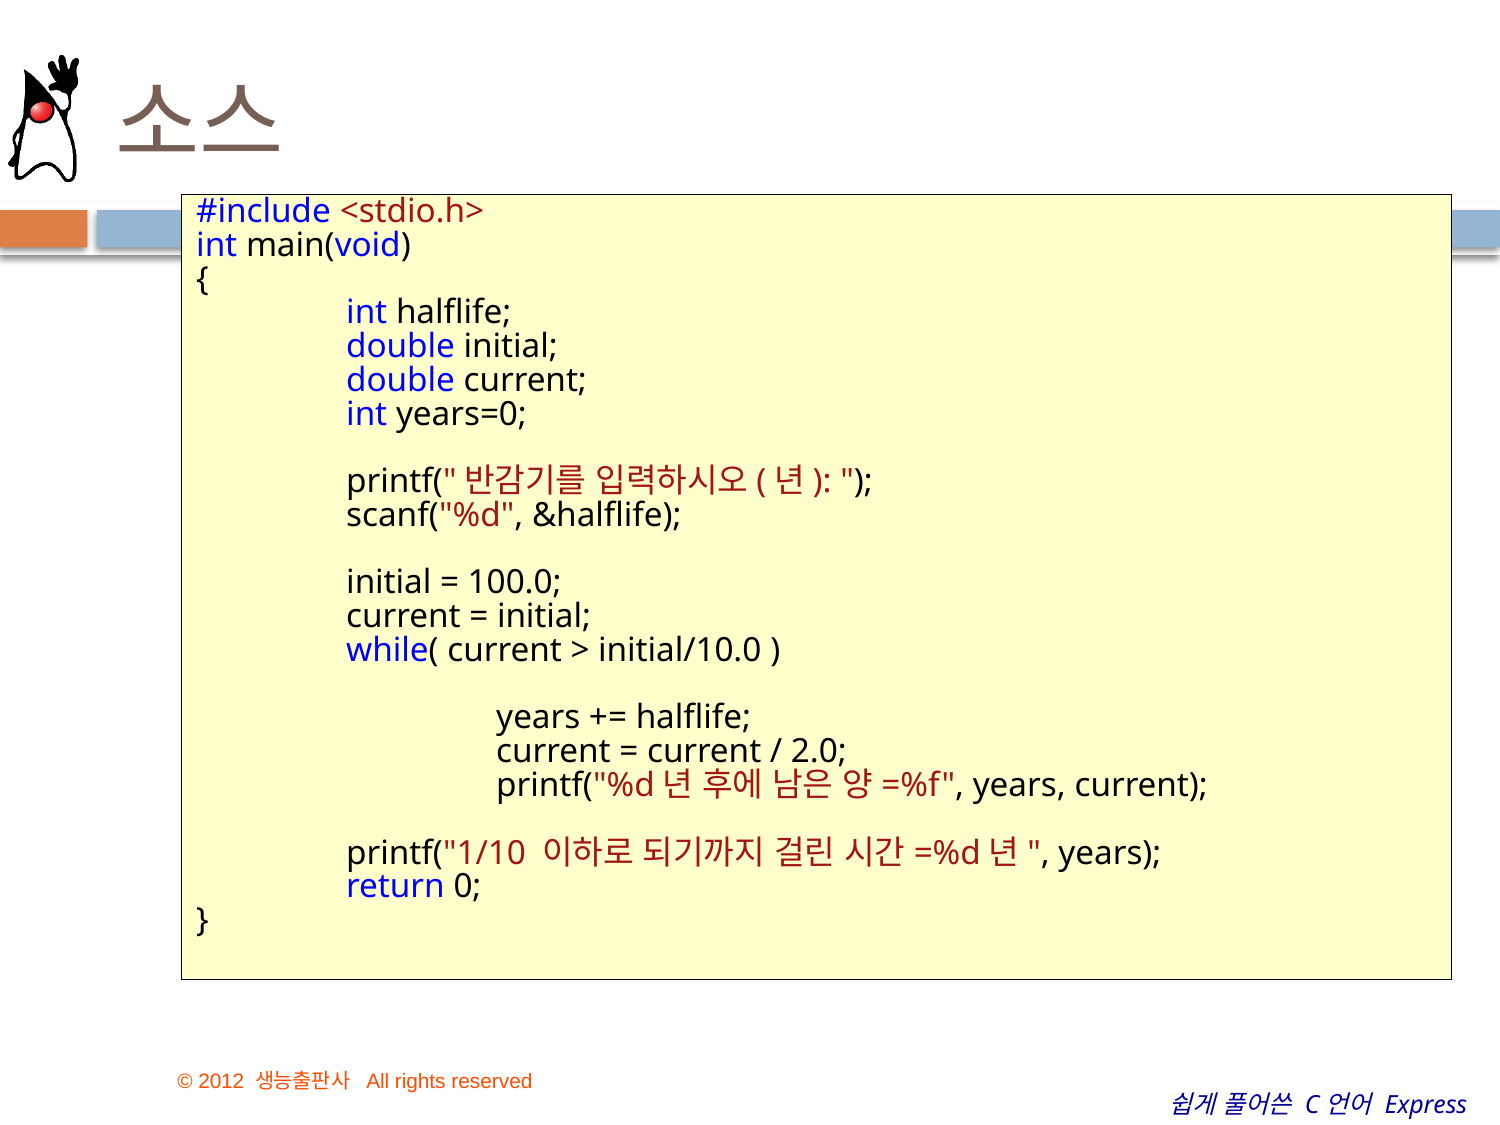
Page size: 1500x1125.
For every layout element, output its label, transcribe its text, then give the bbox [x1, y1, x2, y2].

text_box #include <stdio.h> int main(void) { int halflife; double initial; double current; int years=0; printf("반감기를 입력하시오(년): "); scanf("%d", &halflife); initial = 100.0; current = initial; while( current > initial/10.0 ) years += halflife; current = current / 2.0; printf("%d년 후에 남은 양=%f", years, current); printf("1/10 이하로 되기까지 걸린 시간=%d년", years); return 0; } [181, 194, 1452, 980]
title 소스 [100, 37, 1438, 200]
picture [8, 55, 79, 182]
